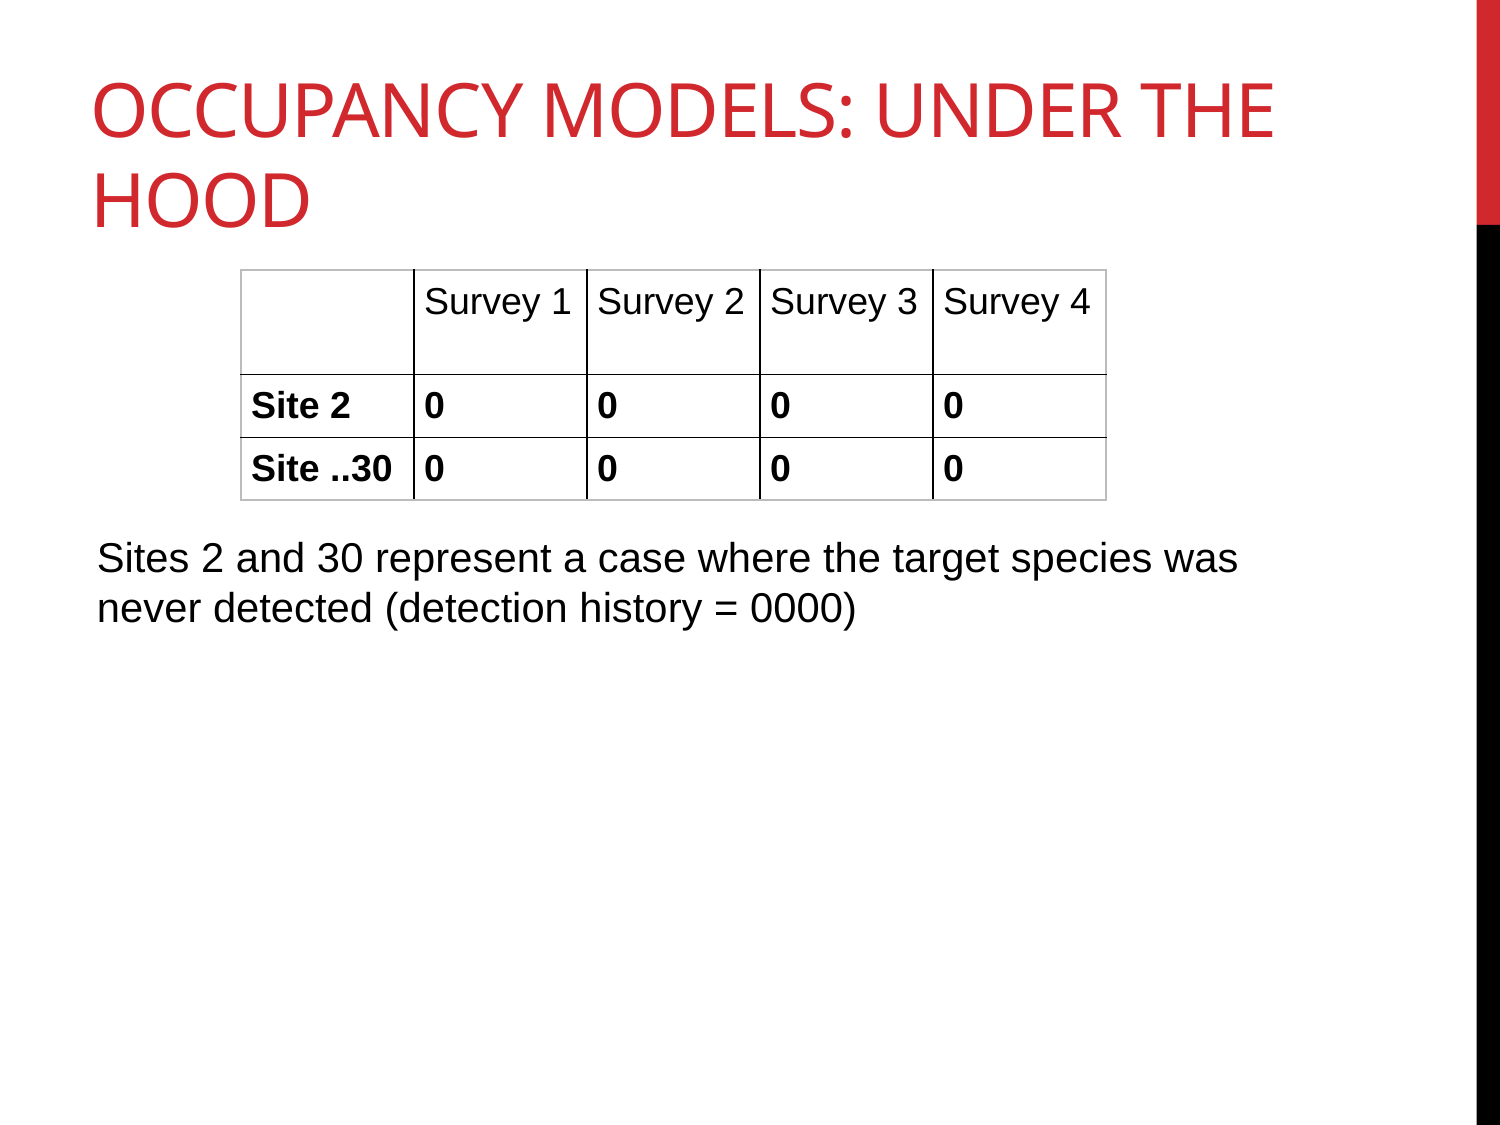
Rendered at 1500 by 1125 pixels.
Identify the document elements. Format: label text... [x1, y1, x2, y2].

table_cell 0 [588, 375, 759, 437]
table_header Survey 3 [761, 271, 932, 374]
list Sites 2 and 30 represent a case where the target species was never detected (detection history = 0000) [81, 250, 1322, 1091]
title Occupancy models: under the hood [75, 25, 1325, 250]
table_header Survey 1 [415, 271, 586, 374]
table_cell 0 [588, 438, 759, 499]
table_header Survey 4 [934, 271, 1105, 374]
table_cell 0 [934, 375, 1105, 437]
table_header [242, 271, 413, 374]
table_cell 0 [934, 438, 1105, 499]
table_cell 0 [761, 375, 932, 437]
table_cell Site ..30 [242, 438, 413, 499]
table_cell 0 [415, 438, 586, 499]
table_header Survey 2 [588, 271, 759, 374]
table_cell 0 [415, 375, 586, 437]
table_cell Site 2 [242, 375, 413, 437]
table_cell 0 [761, 438, 932, 499]
